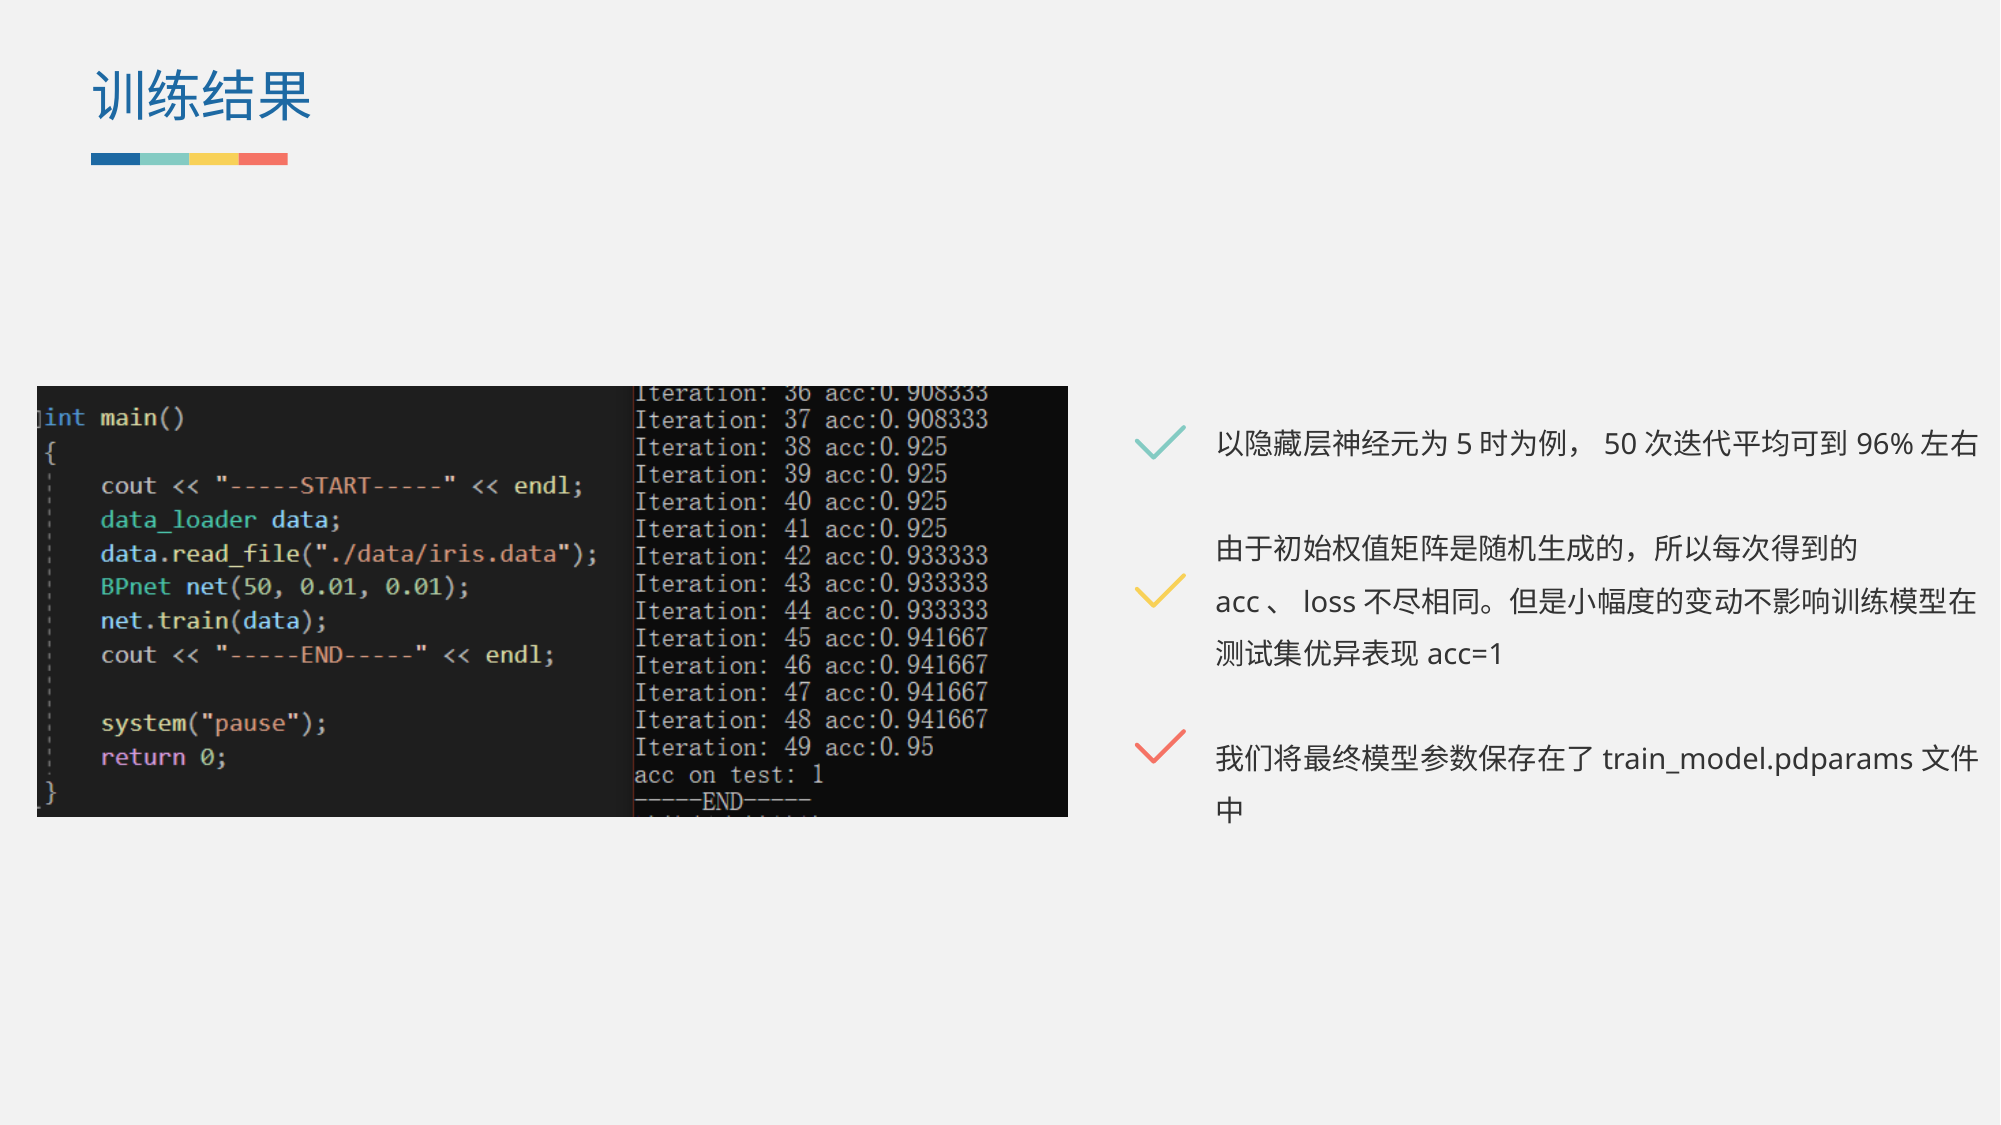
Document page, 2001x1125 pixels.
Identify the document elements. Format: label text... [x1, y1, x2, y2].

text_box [90, 152, 288, 166]
text_box [1134, 729, 1186, 764]
text_box [1134, 425, 1186, 460]
text_box 以隐藏层神经元为5时为例，50次迭代平均可到96%左右 由于初始权值矩阵是随机生成的，所以每次得到的acc、loss不尽相同。但是小幅度的变动不影响训练模型在测试集优异表现acc=1 我们将最终模型参数保存在了train_model.pdparams文件中 [1215, 408, 2000, 828]
text_box [1134, 573, 1186, 608]
text_box 训练结果 [91, 60, 699, 128]
picture [37, 385, 1068, 817]
